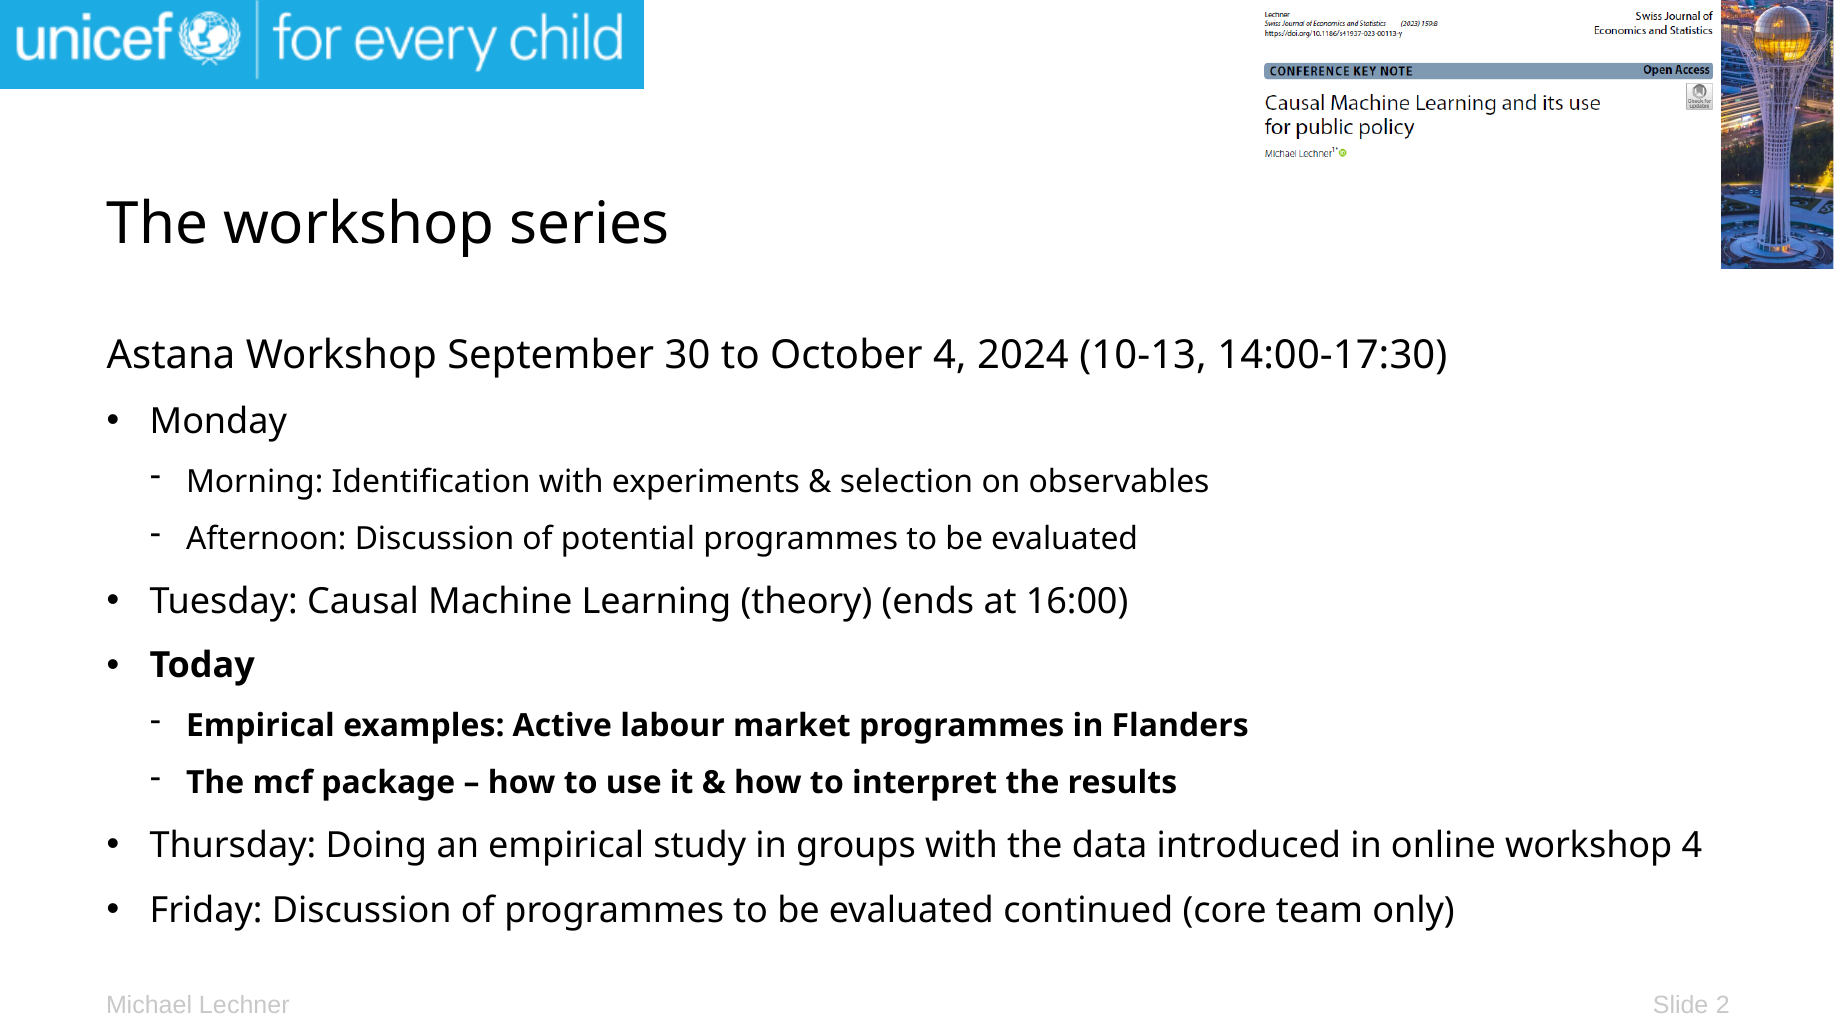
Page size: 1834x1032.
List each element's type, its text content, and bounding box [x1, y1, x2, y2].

slide_number Slide 2 [1332, 976, 1745, 1032]
title The workshop series [91, 173, 1745, 268]
list Astana Workshop September 30 to October 4, 2024 (10-13, 14:00-17:30) Monday Morning: Identification with experiments & selection on observables Afternoon: Discussion of potential programmes to be evaluated Tuesday: Causal Machine Learning (theory) (ends at 16:00) Today Empirical examples: Active labour market programmes in Flanders The mcf package – how to use it & how to interpret the results Thursday: Doing an empirical study in groups with the data introduced in online workshop 4 Friday: Discussion of programmes to be evaluated continued (core team only) [91, 296, 1742, 977]
footer Michael Lechner [91, 976, 710, 1032]
picture [1258, 4, 1717, 163]
picture [0, 0, 644, 89]
picture [1721, 0, 1834, 269]
